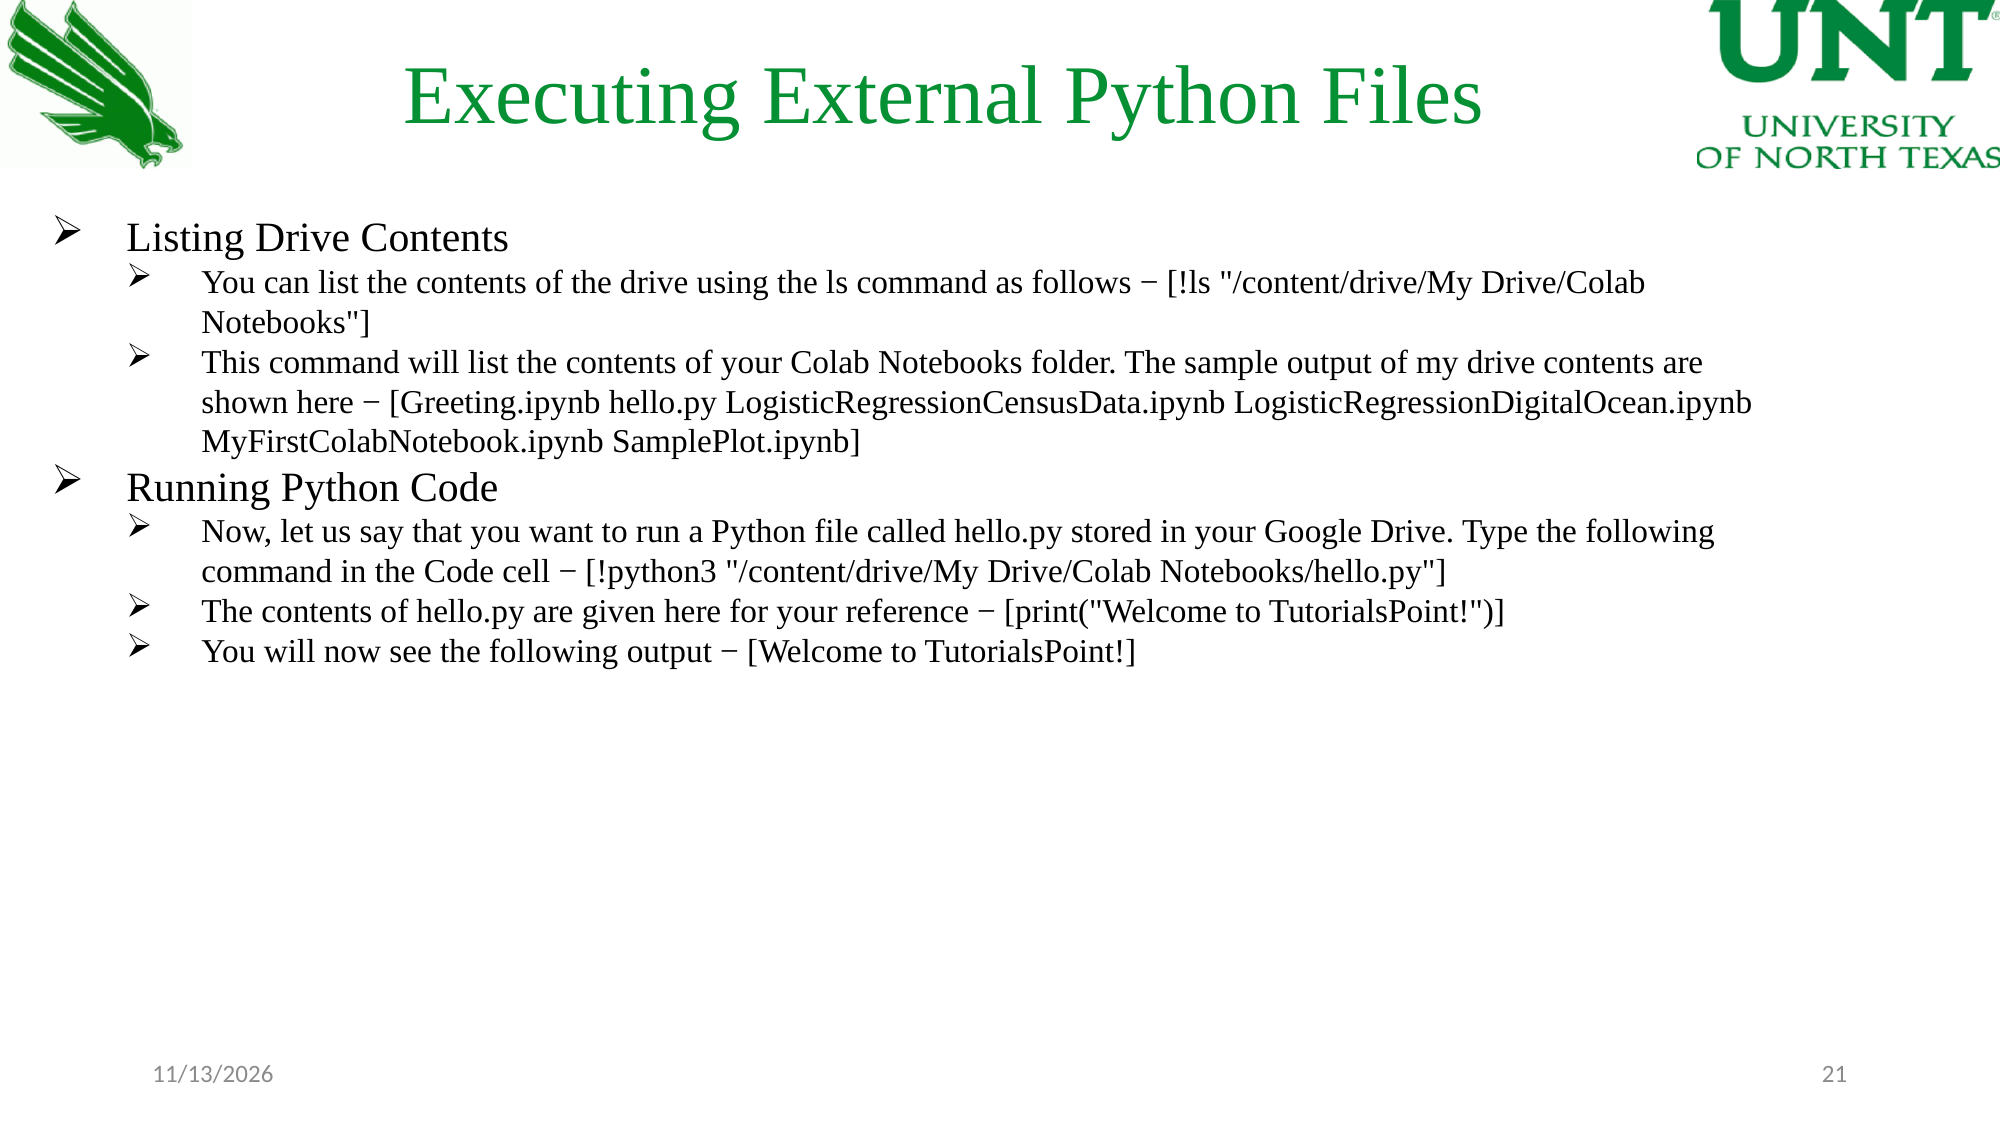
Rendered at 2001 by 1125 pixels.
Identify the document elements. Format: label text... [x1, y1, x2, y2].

picture [1697, 0, 2000, 169]
picture [0, 0, 192, 169]
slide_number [137, 1042, 588, 1103]
title Executing External Python Files [244, 0, 1645, 202]
text_box Listing Drive Contents You can list the contents of the drive using the ls command as follows − [!ls "/content/drive/My Drive/Colab Notebooks"] This command will list the contents of your Colab Notebooks folder. The sample output of my drive contents are shown here − [Greeting.ipynb hello.py LogisticRegressionCensusData.ipynb LogisticRegressionDigitalOcean.ipynb MyFirstColabNotebook.ipynb SamplePlot.ipynb] Running Python Code Now, let us say that you want to run a Python file called hello.py stored in your Google Drive. Type the following command in the Code cell − [!python3 "/content/drive/My Drive/Colab Notebooks/hello.py"] The contents of hello.py are given here for your reference − [print("Welcome to TutorialsPoint!")] You will now see the following output − [Welcome to TutorialsPoint!] [36, 202, 1809, 677]
slide_number 21 [1412, 1042, 1863, 1103]
